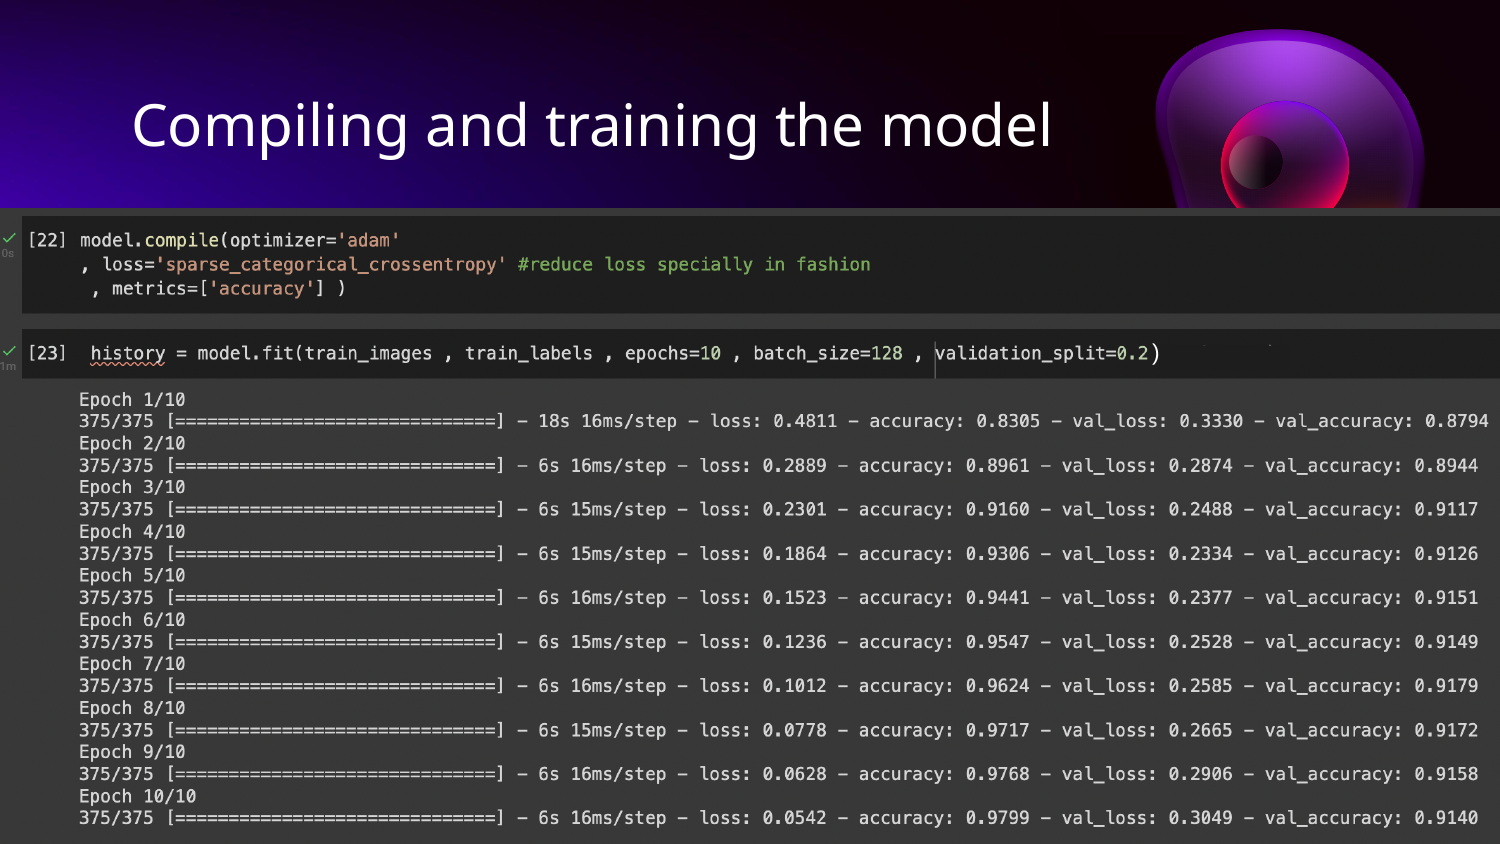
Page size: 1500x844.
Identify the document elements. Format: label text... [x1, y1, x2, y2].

title Compiling and training the model [116, 72, 1384, 167]
picture [0, 0, 1500, 844]
